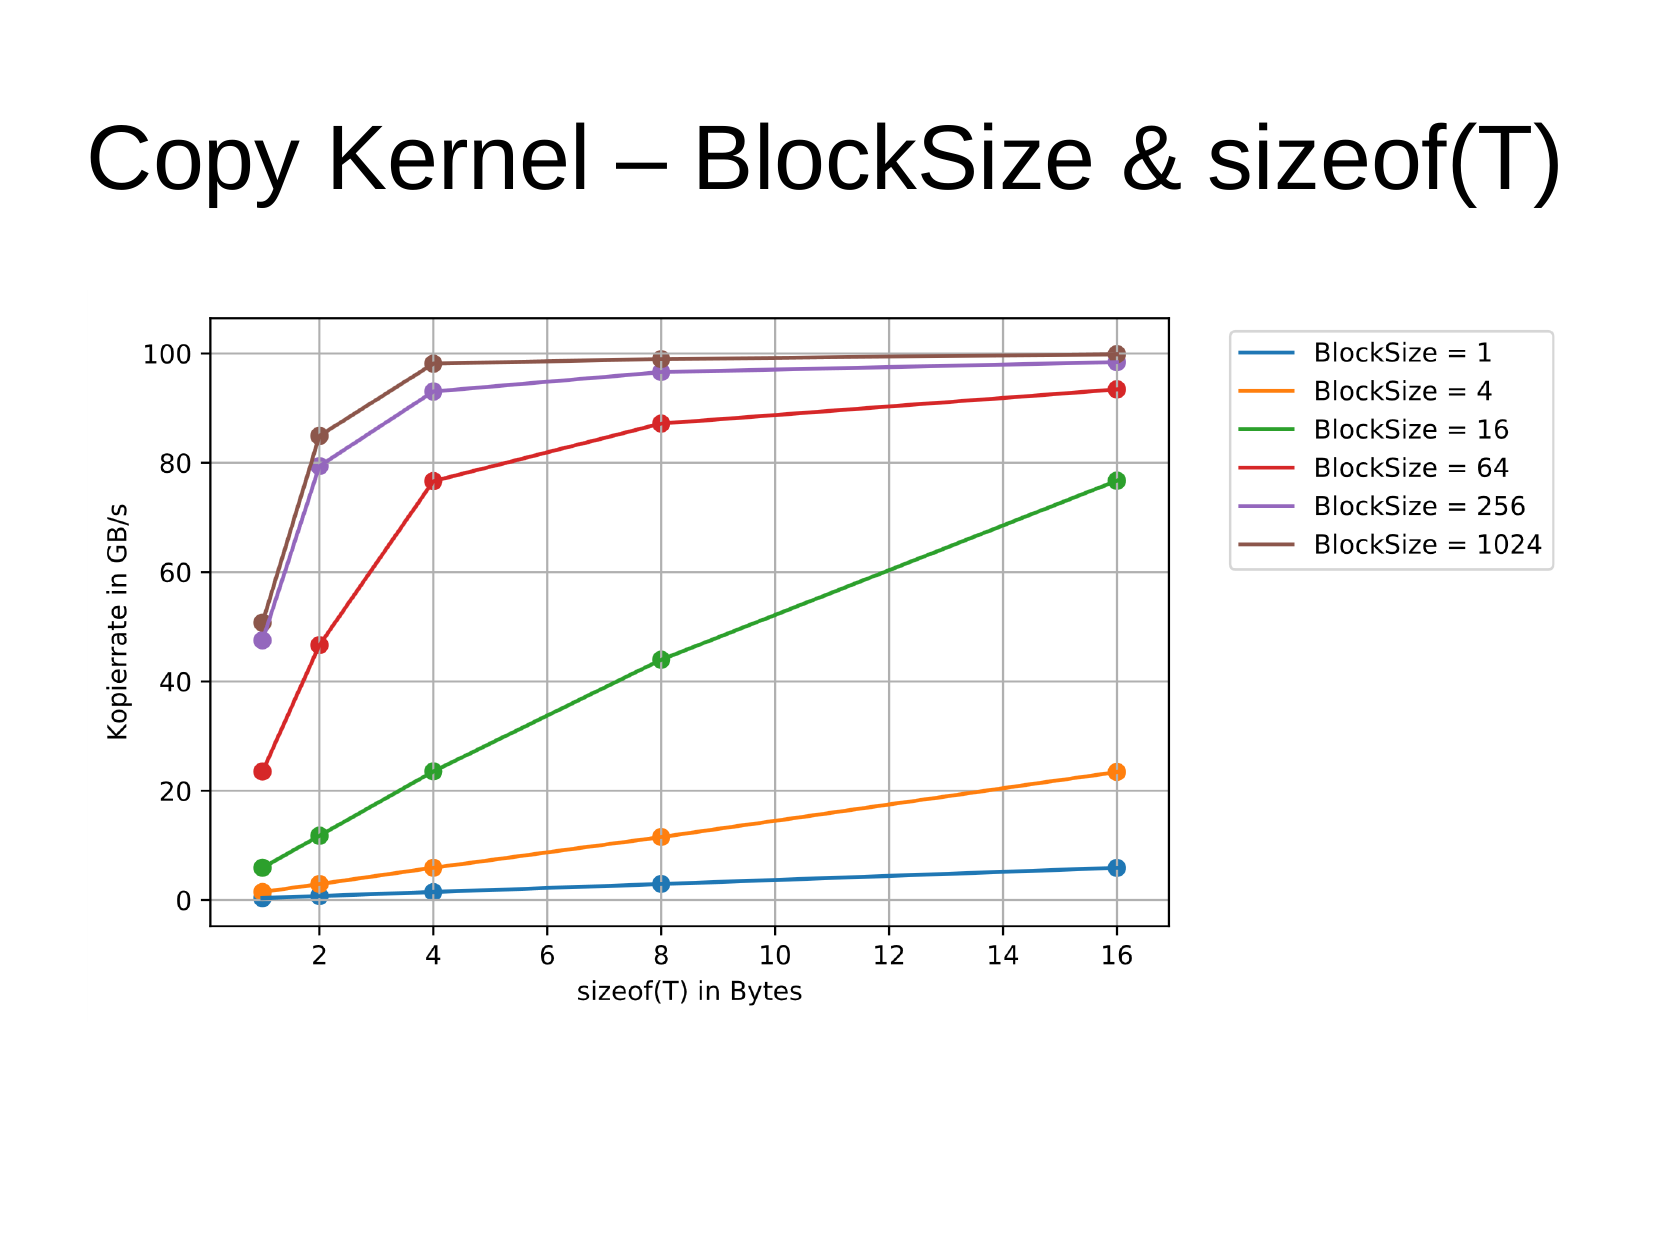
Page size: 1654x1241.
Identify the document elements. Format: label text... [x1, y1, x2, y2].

picture [87, 290, 1571, 1022]
title Copy Kernel – BlockSize & sizeof(T) [82, 49, 1571, 257]
